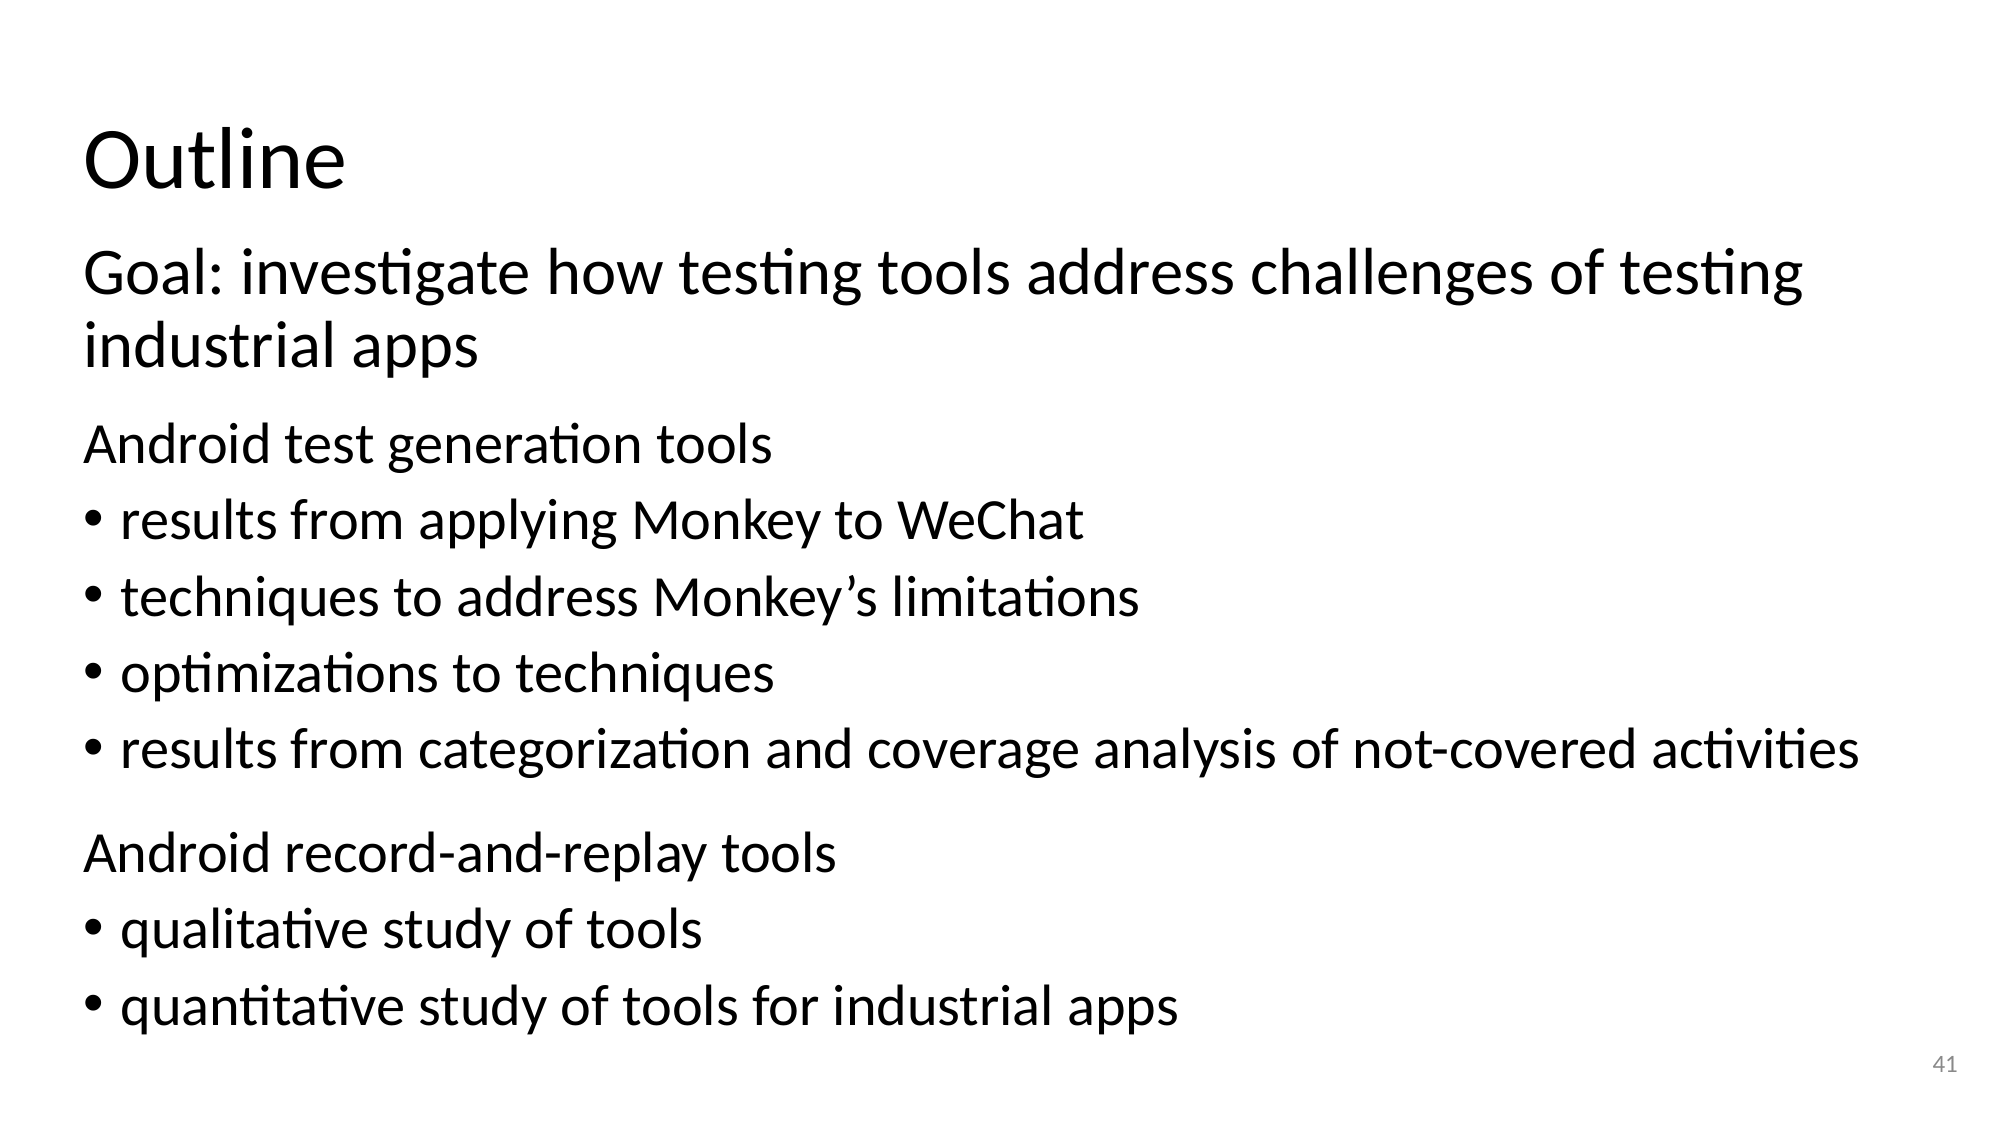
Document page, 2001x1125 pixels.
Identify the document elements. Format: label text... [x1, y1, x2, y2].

list Goal: investigate how testing tools address challenges of testing industrial apps Android test generation tools results from applying Monkey to WeChat techniques to address Monkey’s limitations optimizations to techniques results from categorization and coverage analysis of not-covered activities Android record-and-replay tools qualitative study of tools quantitative study of tools for industrial apps [68, 222, 1932, 1027]
title Outline [68, 97, 1932, 222]
slide_number 41 [1853, 1019, 1974, 1106]
